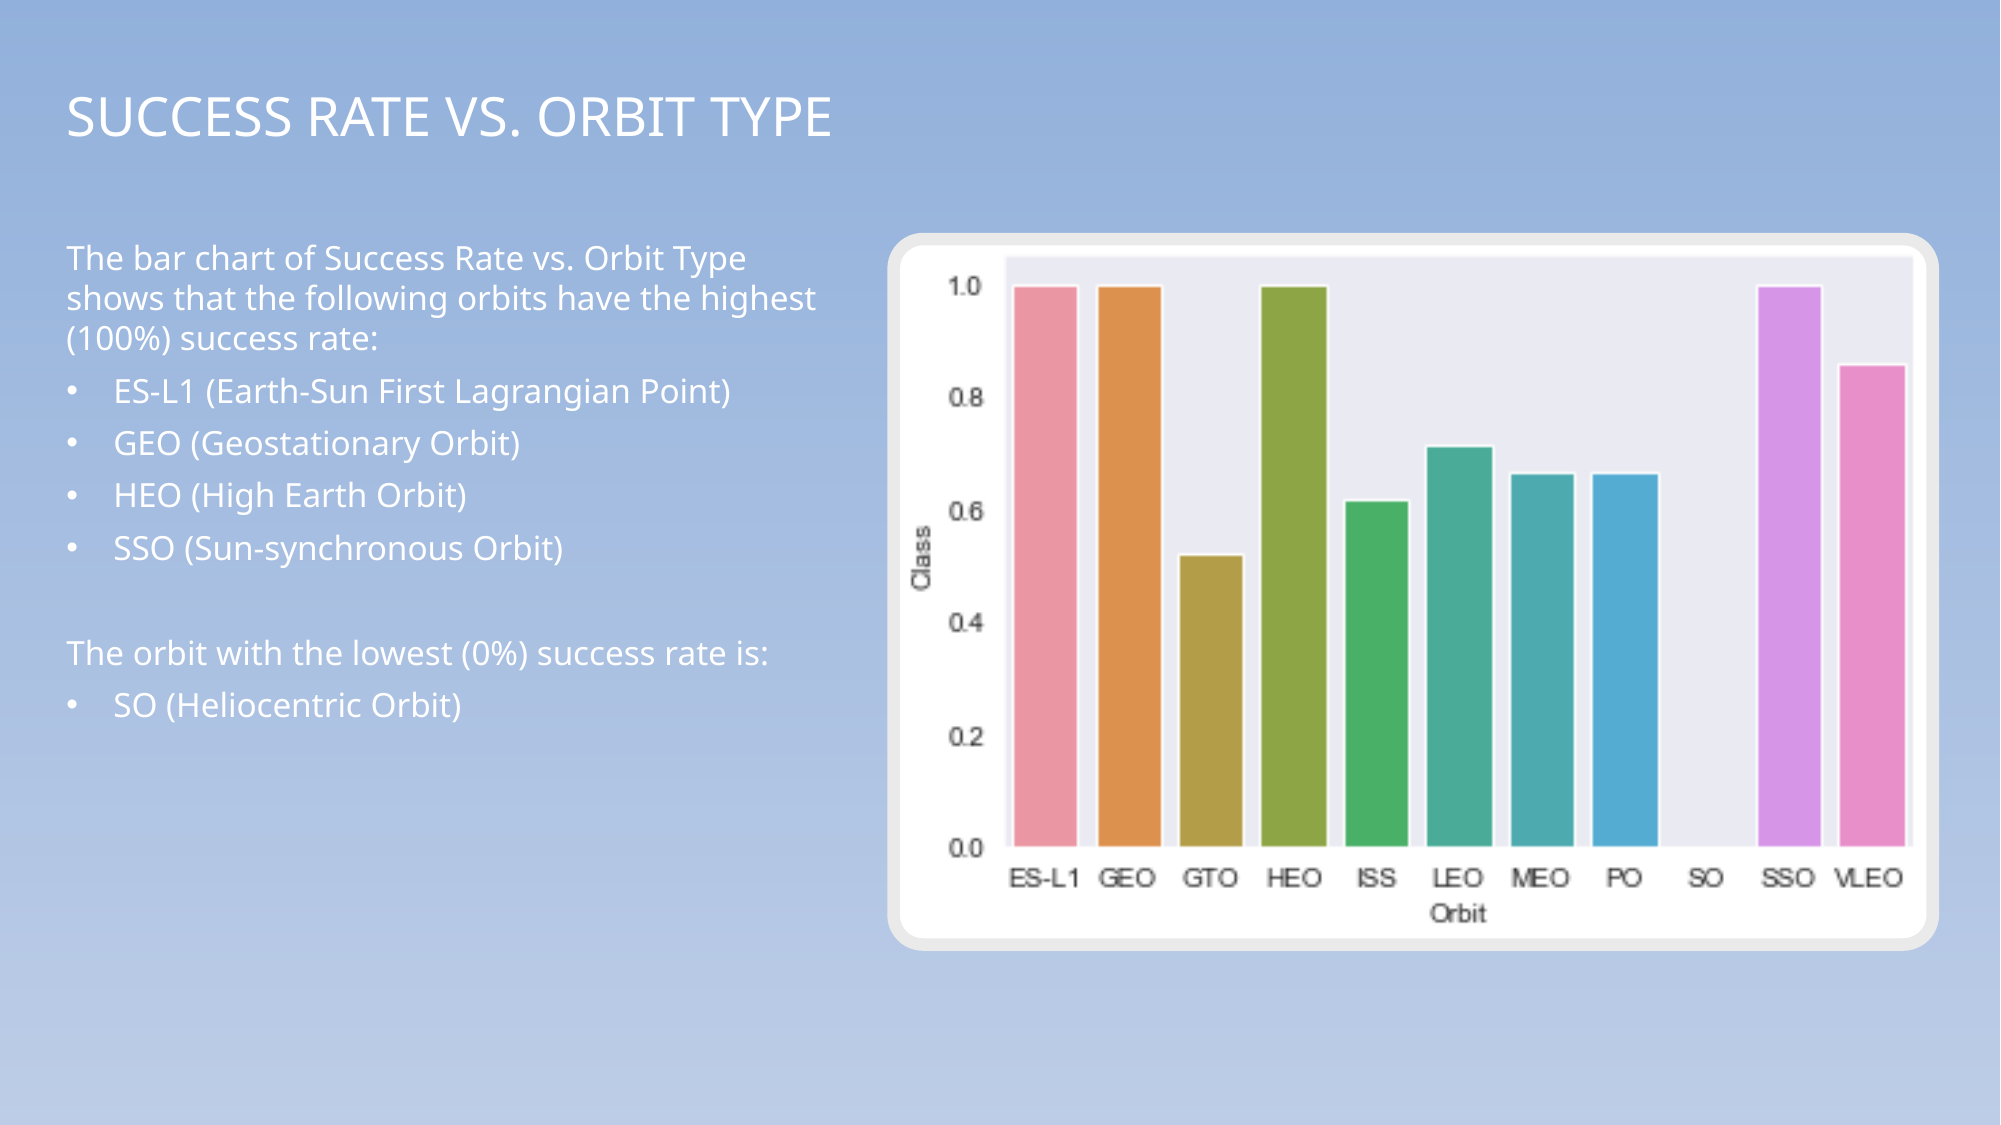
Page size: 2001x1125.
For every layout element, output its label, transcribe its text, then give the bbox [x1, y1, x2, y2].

title Success Rate vs. Orbit Type [66, 30, 1863, 149]
list The bar chart of Success Rate vs. Orbit Type shows that the following orbits have the highest (100%) success rate: ES-L1 (Earth-Sun First Lagrangian Point) GEO (Geostationary Orbit) HEO (High Earth Orbit) SSO (Sun-synchronous Orbit) The orbit with the lowest (0%) success rate is: SO (Heliocentric Orbit) [66, 237, 835, 1050]
picture [893, 239, 1933, 945]
